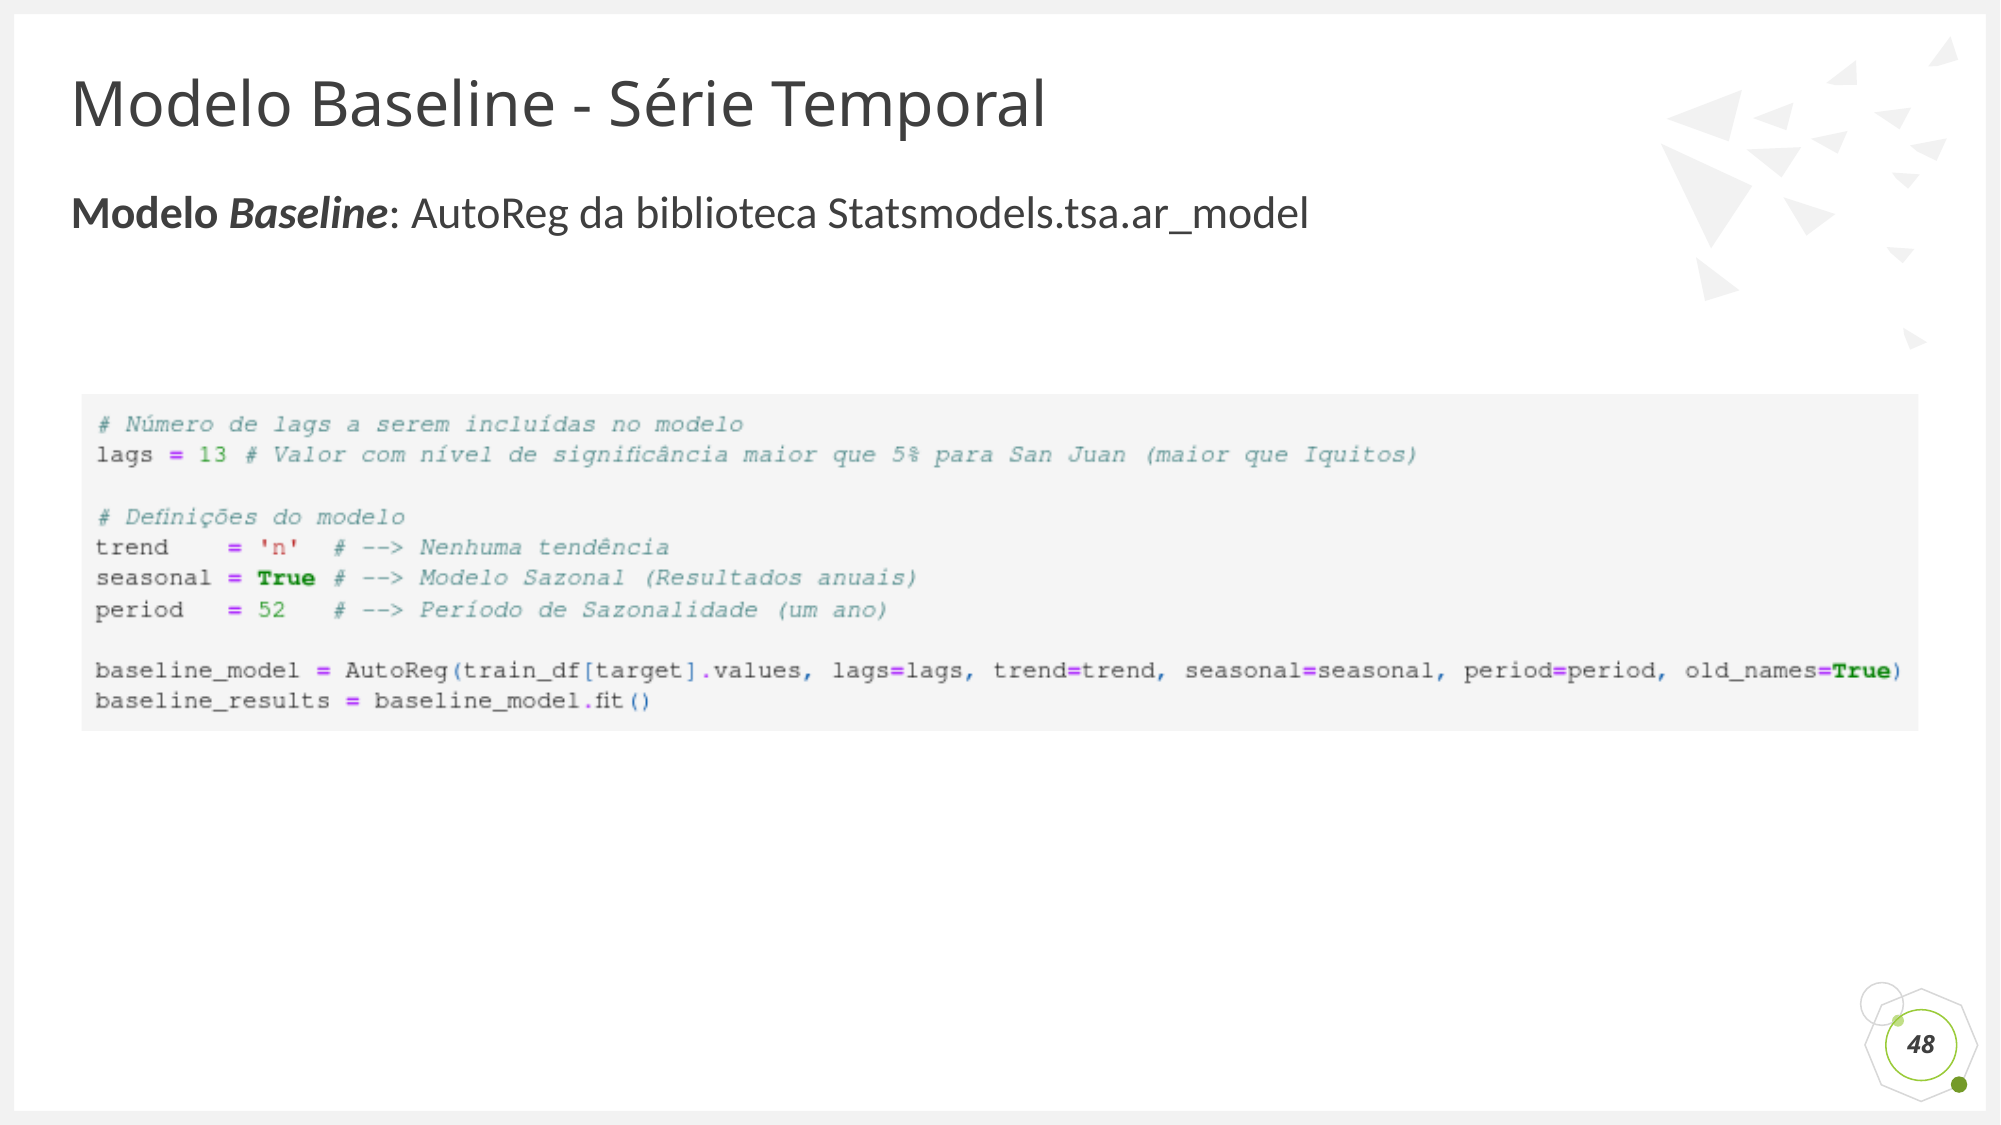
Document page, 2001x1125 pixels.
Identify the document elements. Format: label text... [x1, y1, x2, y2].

list Modelo Baseline: AutoReg da biblioteca Statsmodels.tsa.ar_model [70, 188, 1932, 957]
picture [81, 394, 1919, 731]
slide_number ‹#› [1885, 1008, 1958, 1082]
title Modelo Baseline - Série Temporal [70, 70, 1932, 142]
